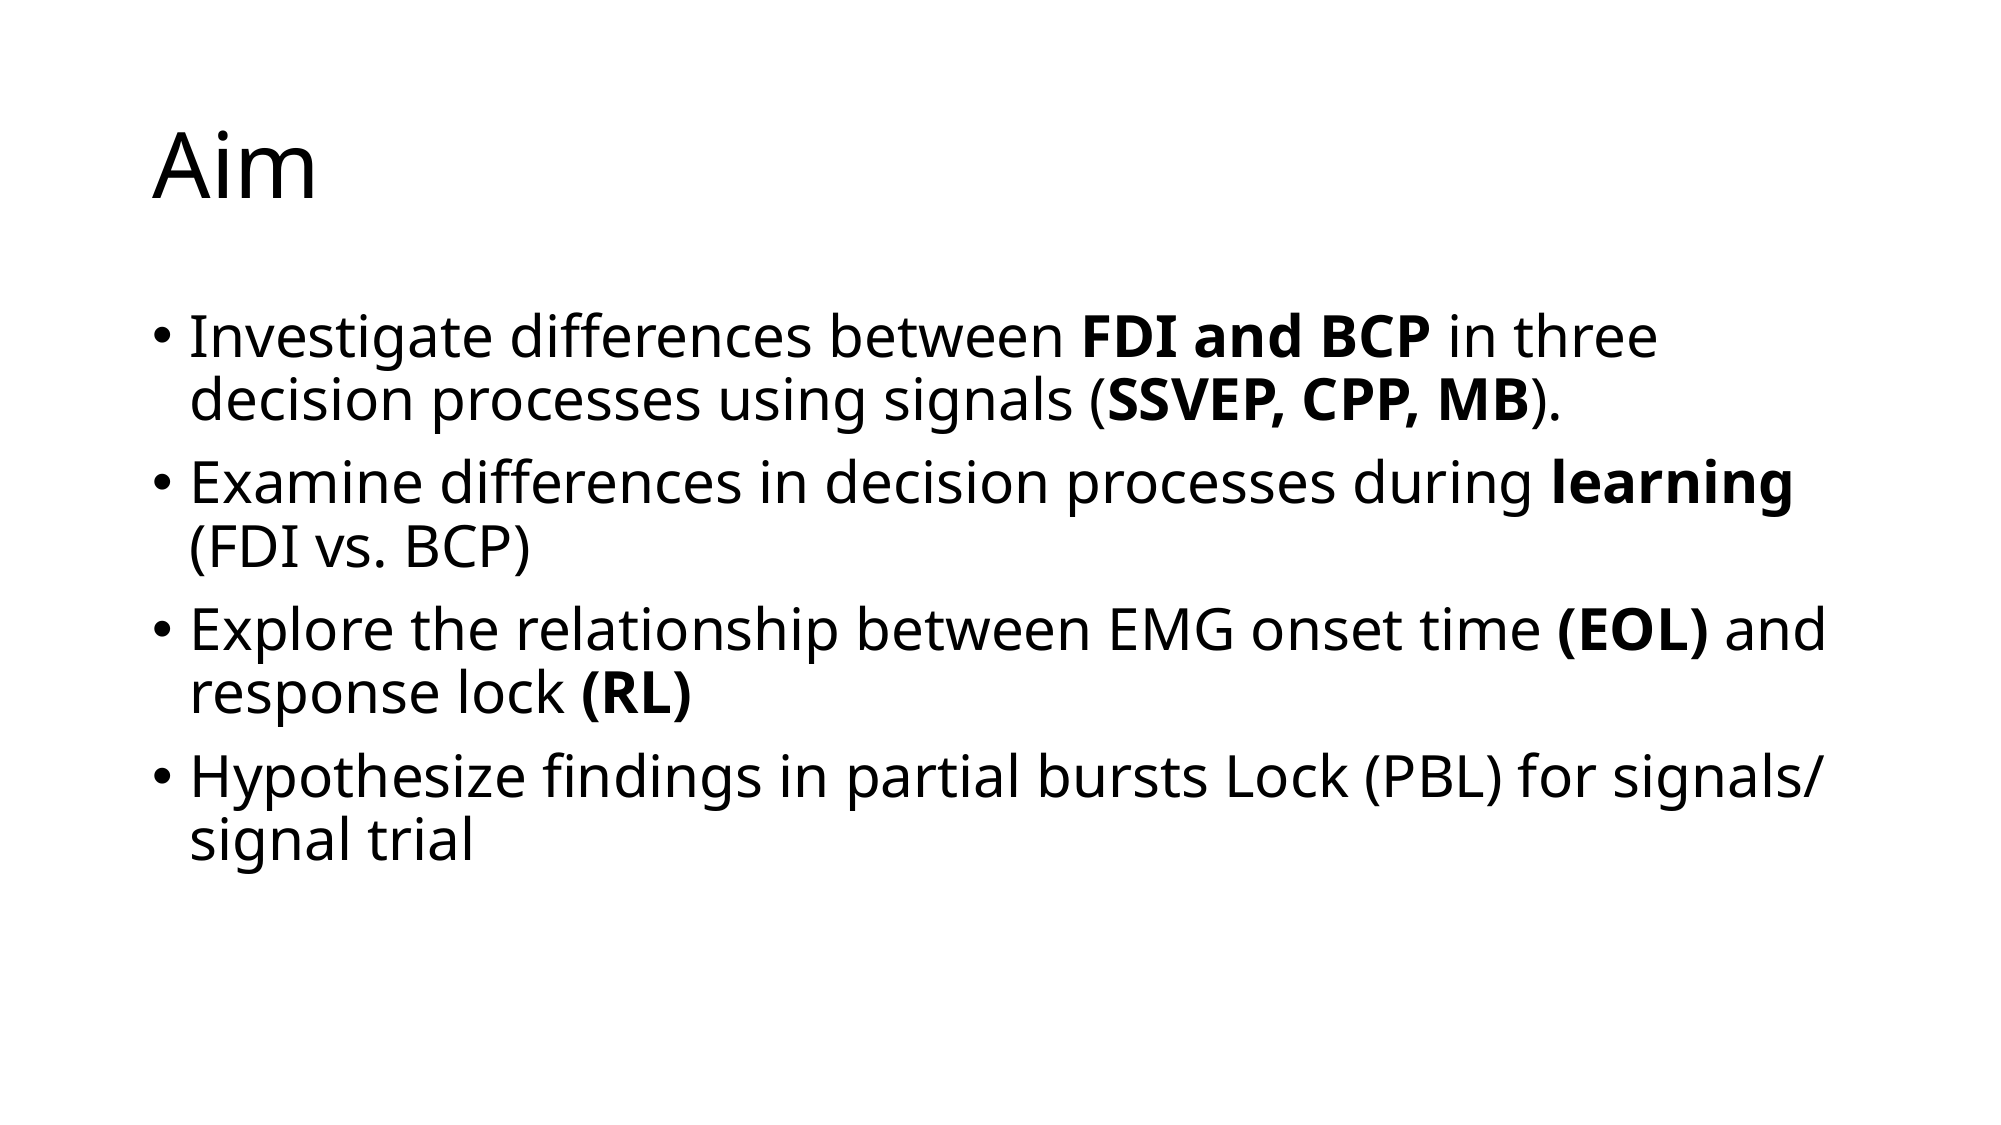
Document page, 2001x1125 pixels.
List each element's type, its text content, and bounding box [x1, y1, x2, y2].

title Aim [137, 59, 1863, 278]
list Investigate differences between FDI and BCP in three decision processes using signals (SSVEP, CPP, MB). Examine differences in decision processes during learning (FDI vs. BCP) Explore the relationship between EMG onset time (EOL) and response lock (RL) Hypothesize findings in partial bursts Lock (PBL) for signals/ signal trial [137, 299, 1863, 1014]
